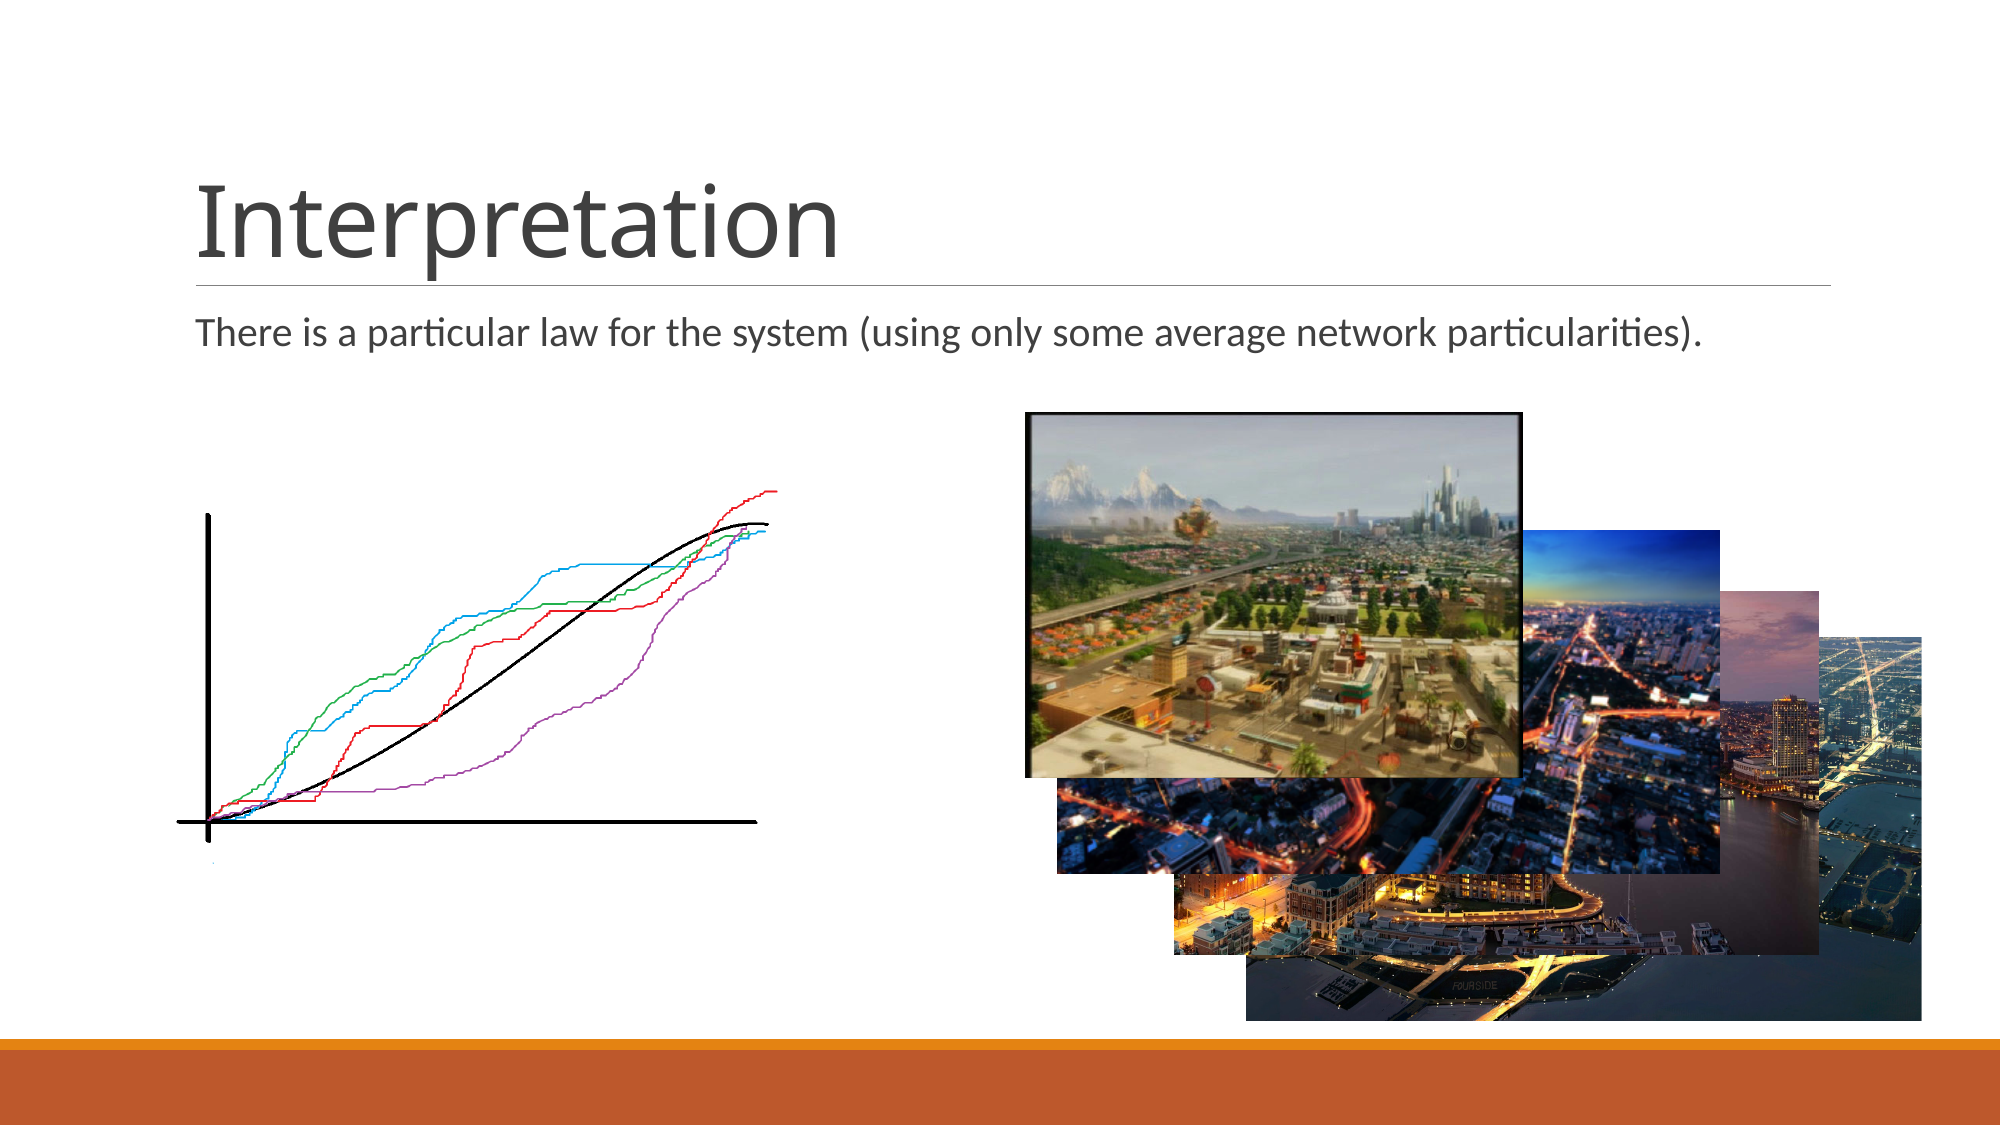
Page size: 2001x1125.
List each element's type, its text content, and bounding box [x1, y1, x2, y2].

picture [121, 447, 810, 865]
picture [1024, 411, 1922, 1021]
list There is a particular law for the system (using only some average network particularities). [180, 302, 1830, 963]
title Interpretation [180, 47, 1830, 285]
